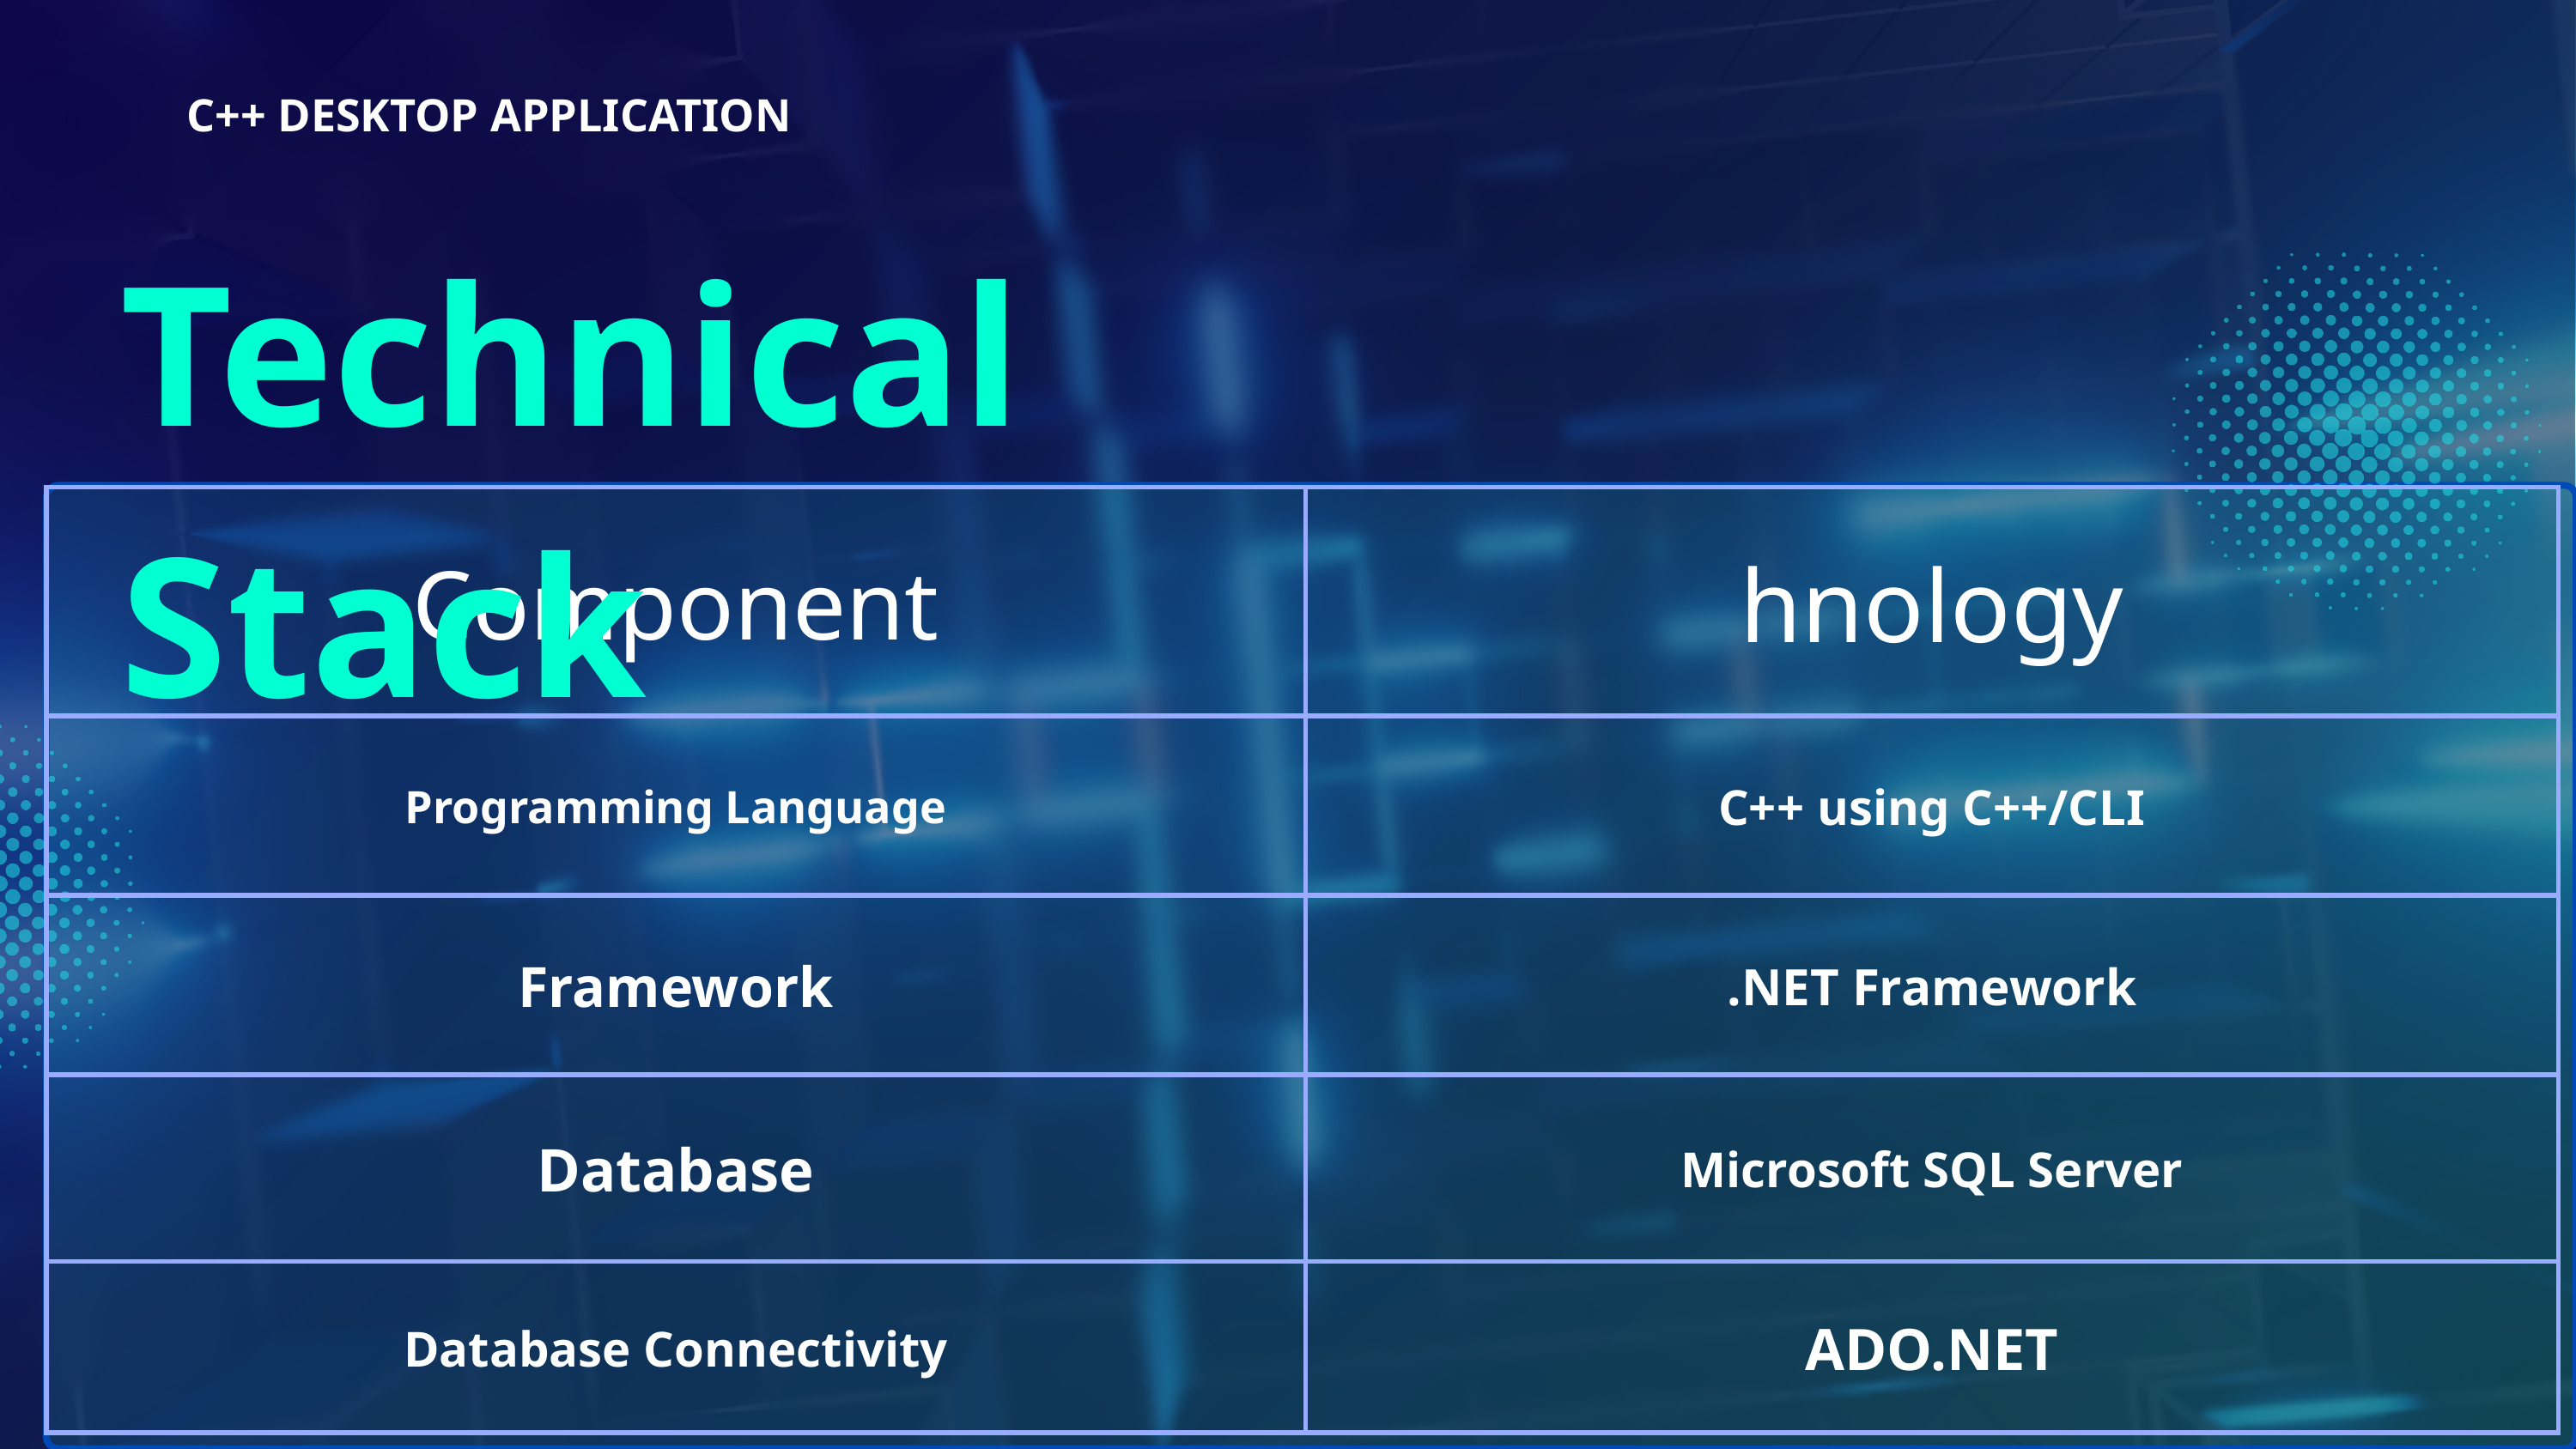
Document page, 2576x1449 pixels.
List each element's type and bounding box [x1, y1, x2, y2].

text_box [0, 0, 2575, 1449]
text_box [46, 485, 2576, 1449]
